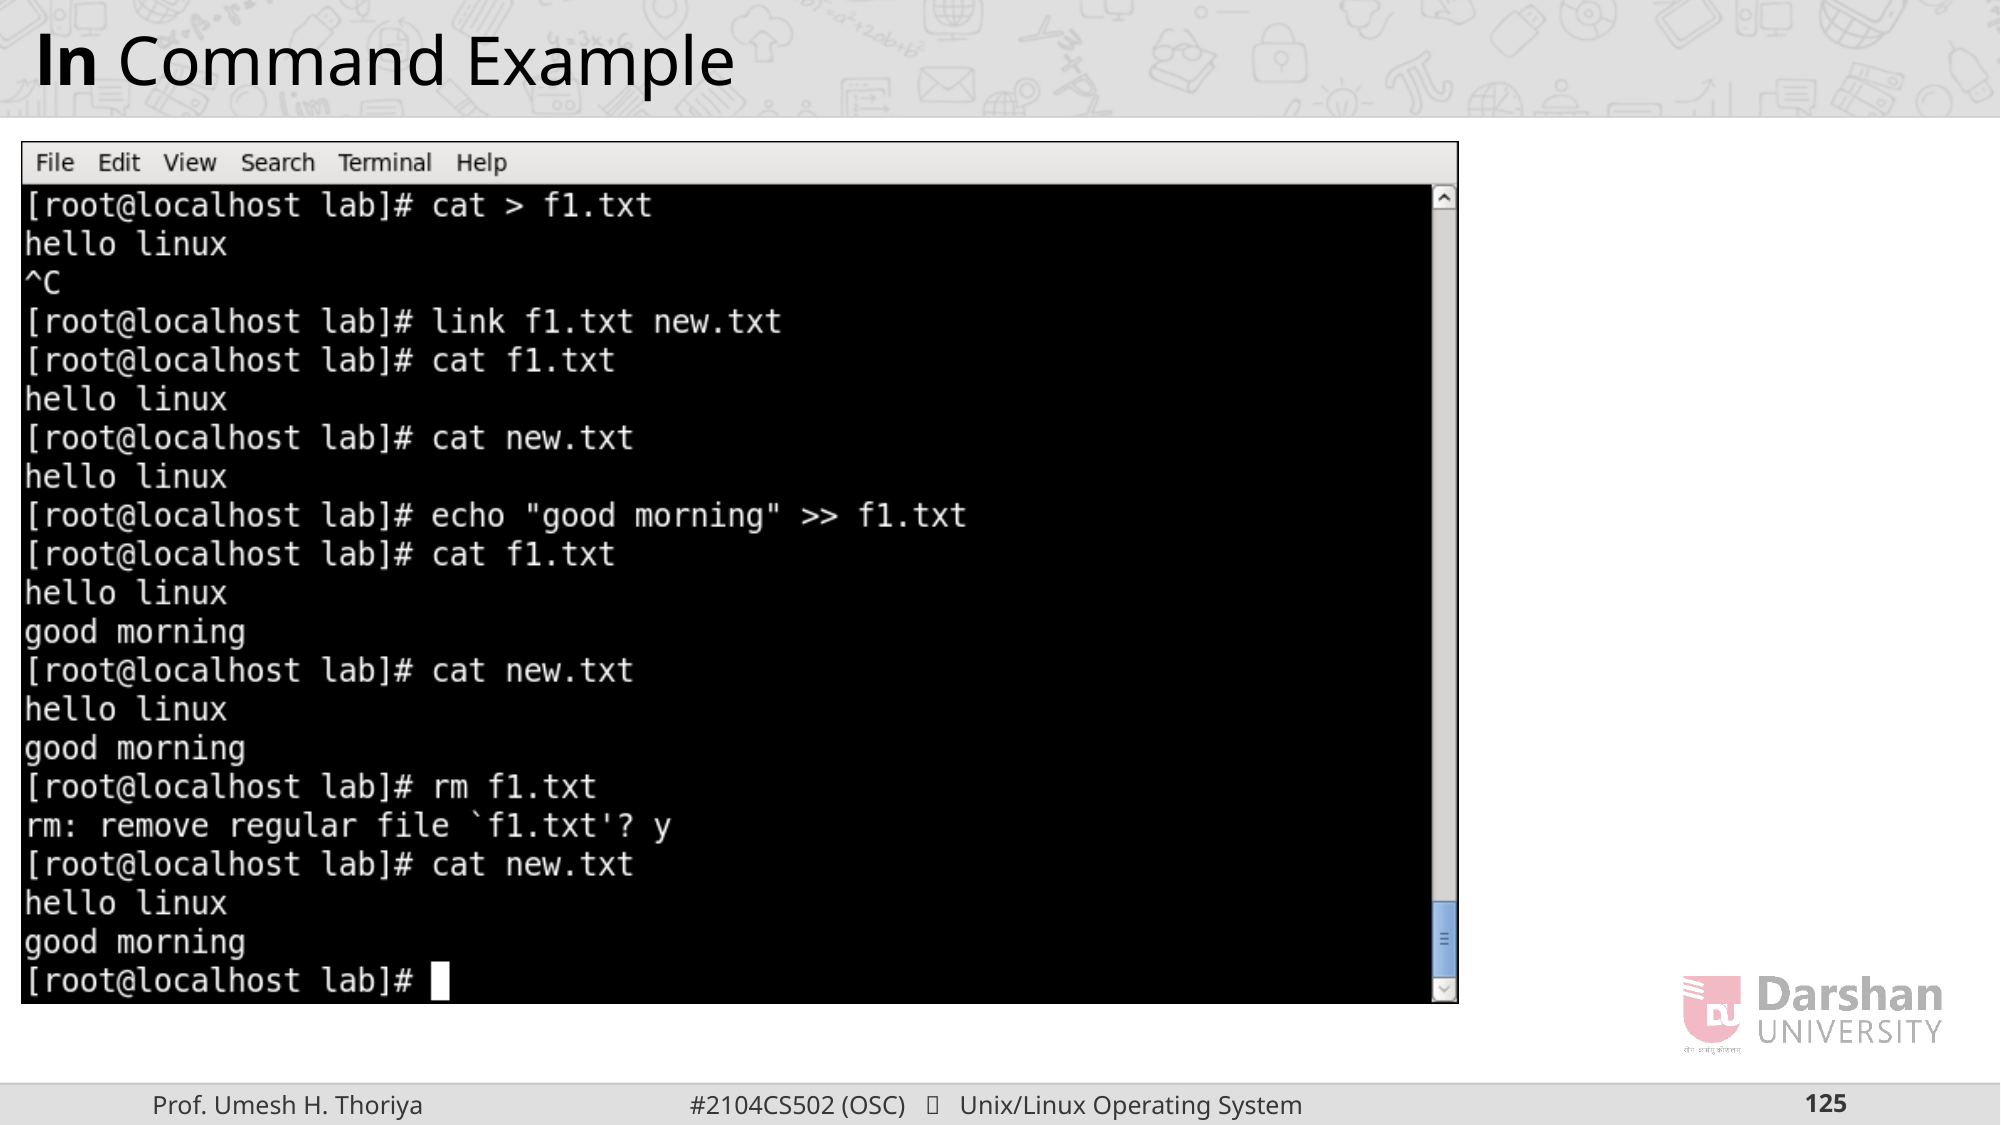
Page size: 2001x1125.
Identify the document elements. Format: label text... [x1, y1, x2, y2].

title ln Command Example [0, 0, 2000, 117]
picture [21, 141, 1459, 1004]
table_cell Ignores case [1662, 951, 1963, 1079]
